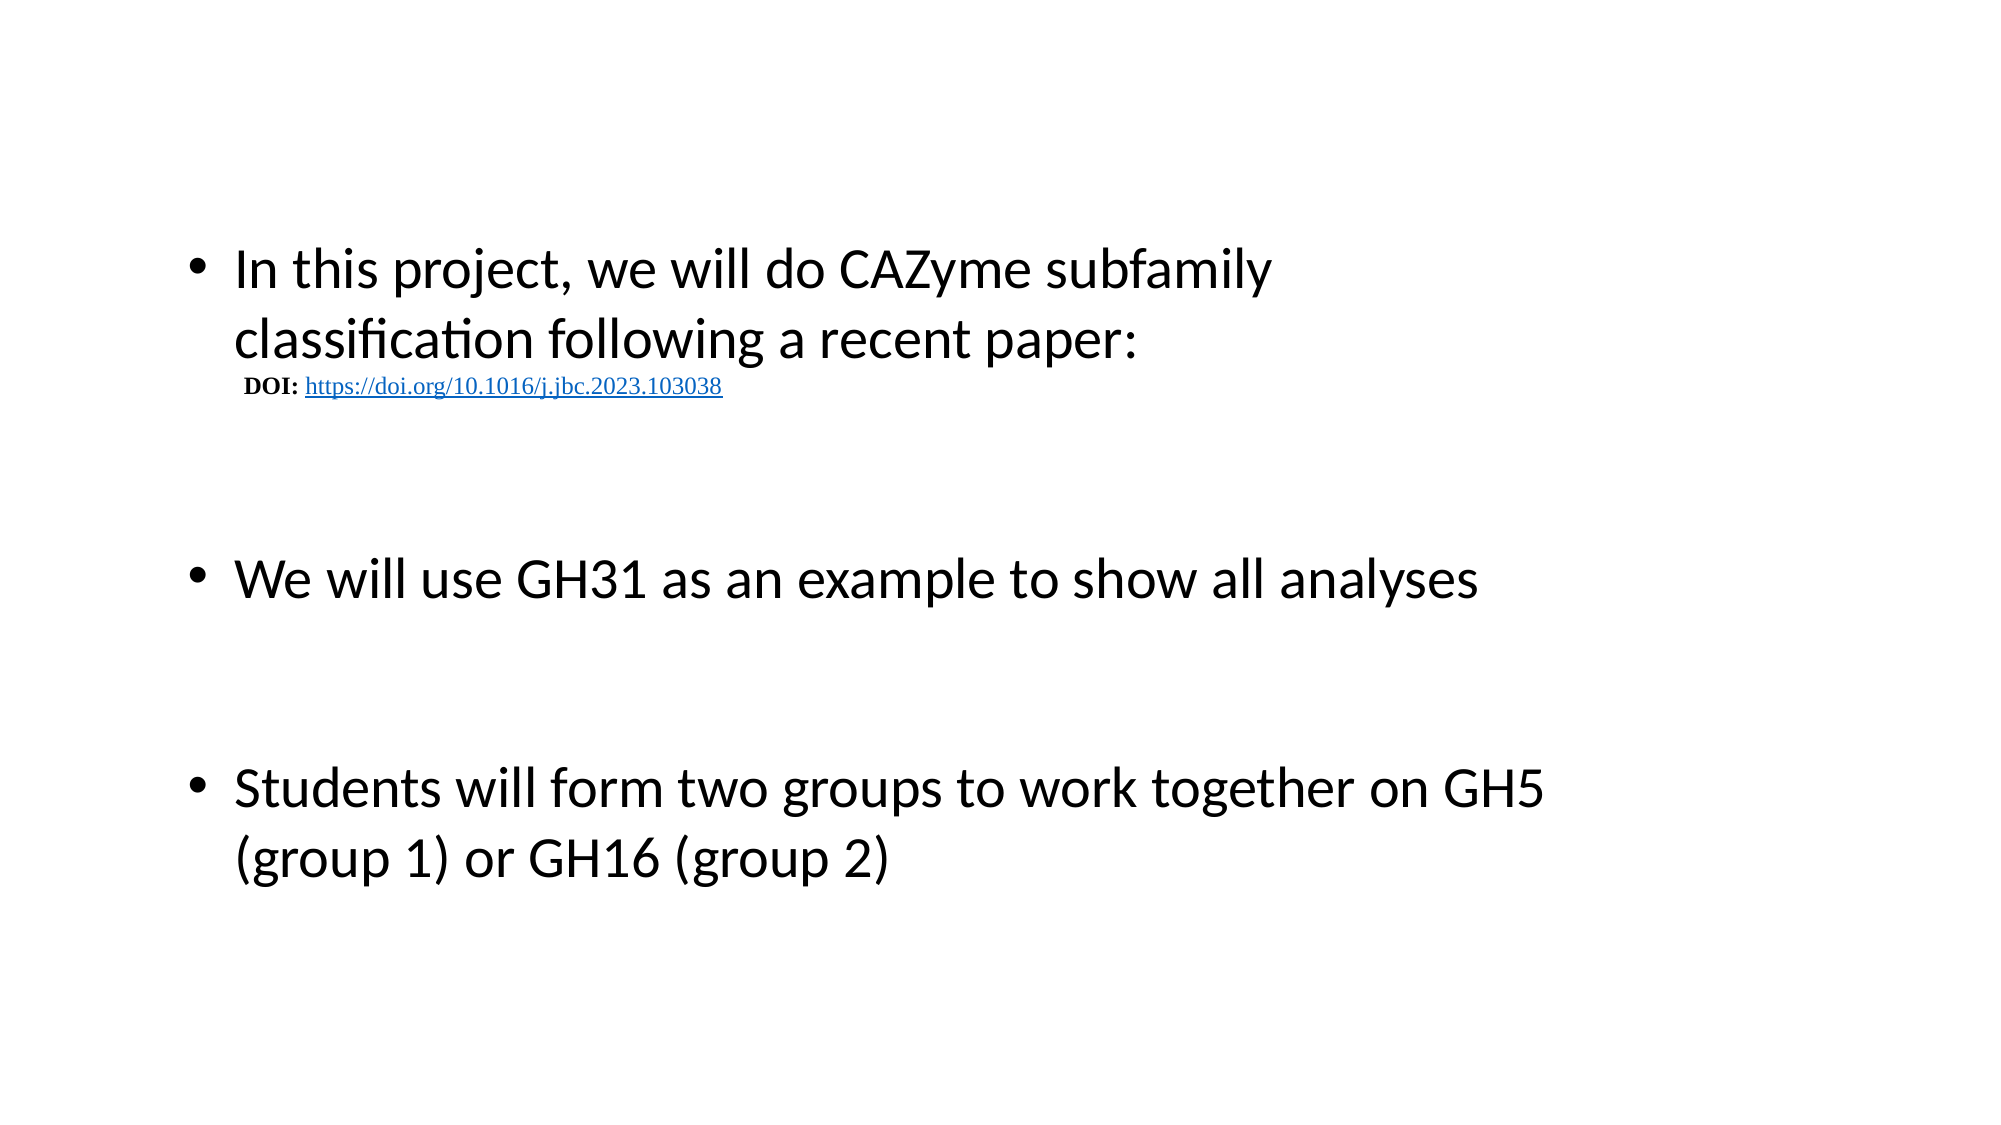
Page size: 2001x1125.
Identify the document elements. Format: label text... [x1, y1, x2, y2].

text_box In this project, we will do CAZyme subfamily classification following a recent paper: DOI: https://doi.org/10.1016/j.jbc.2023.103038 We will use GH31 as an example to show all analyses Students will form two groups to work together on GH5 (group 1) or GH16 (group 2) [172, 222, 1669, 943]
